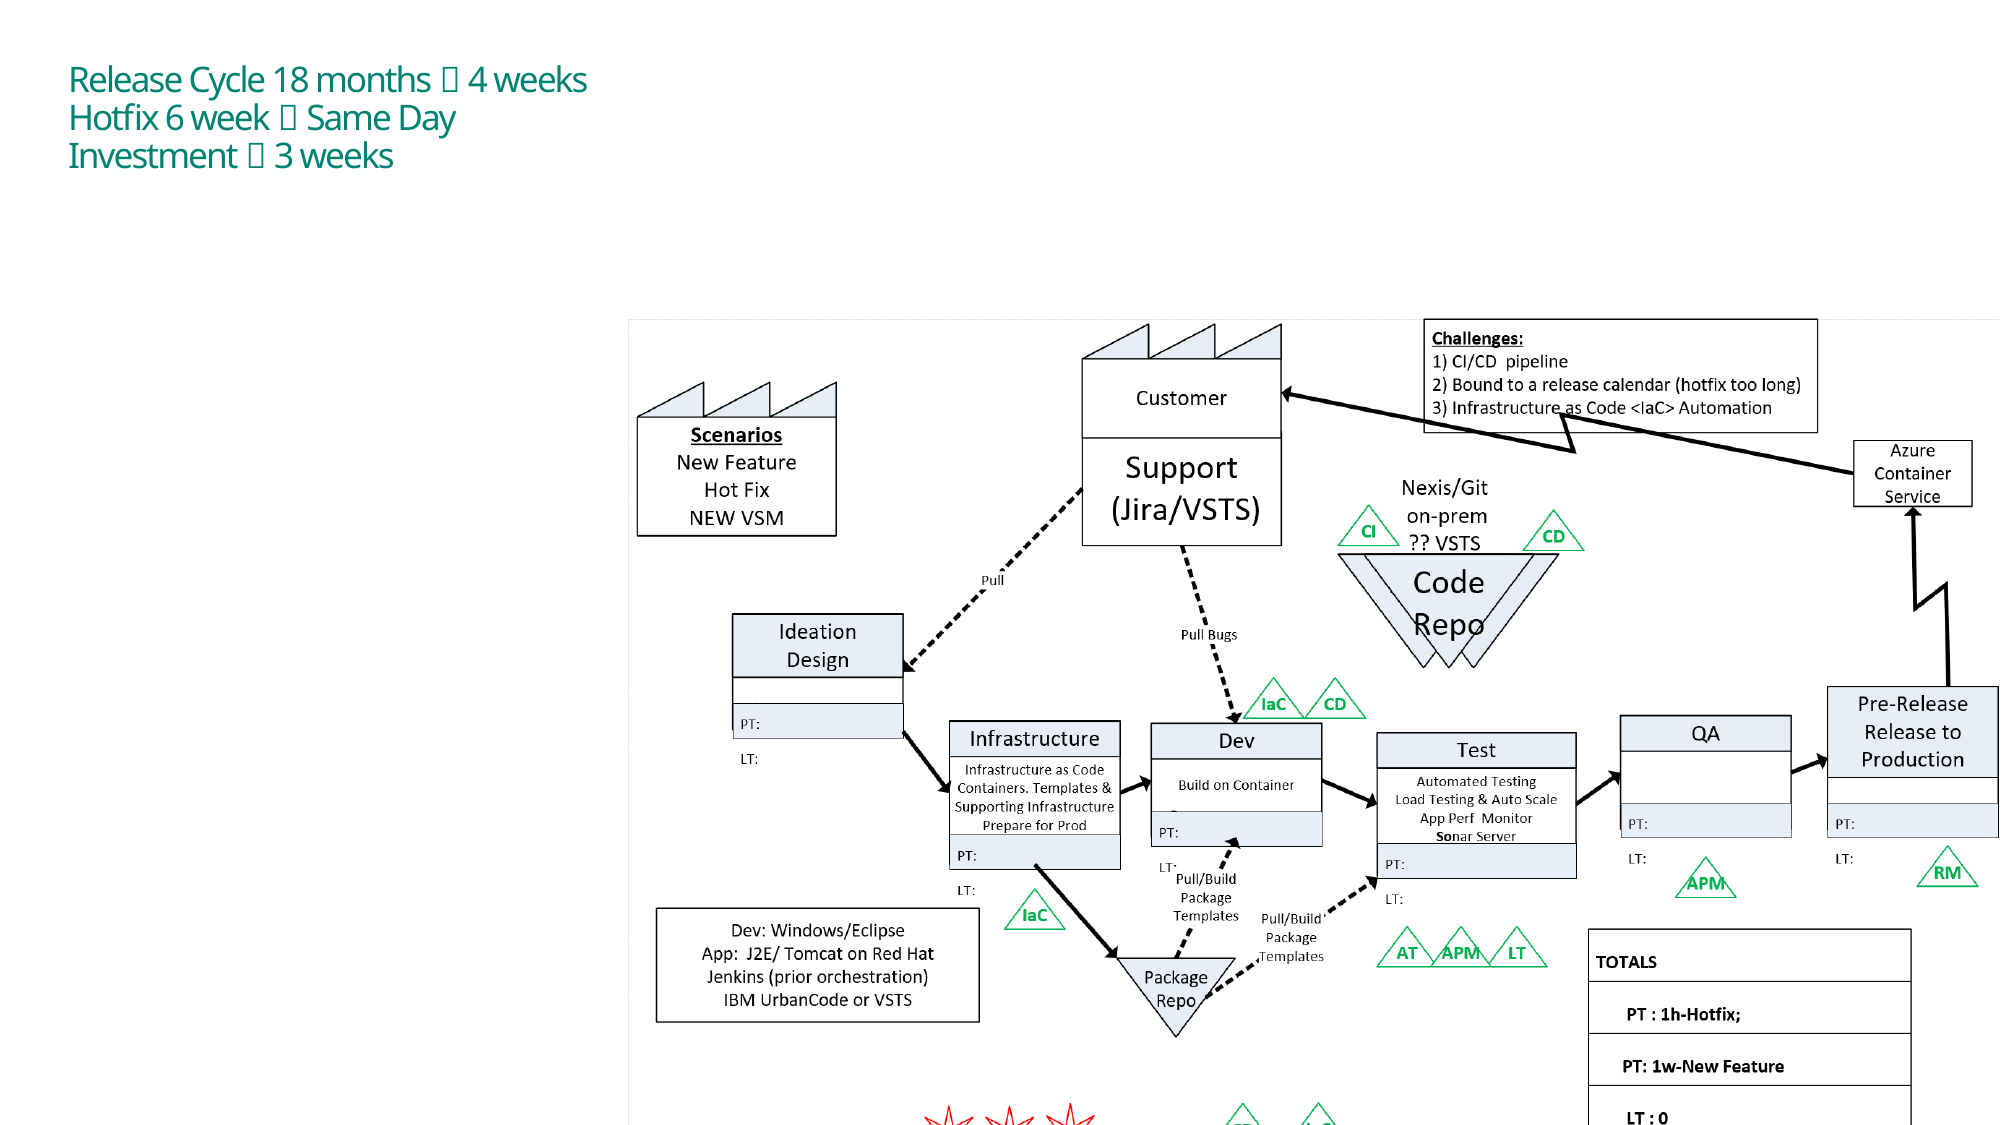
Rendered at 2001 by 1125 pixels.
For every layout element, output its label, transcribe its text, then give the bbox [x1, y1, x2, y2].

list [611, 304, 2000, 1125]
title Release Cycle 18 months  4 weeks Hotfix 6 week  Same Day Investment  3 weeks [44, 47, 1957, 196]
